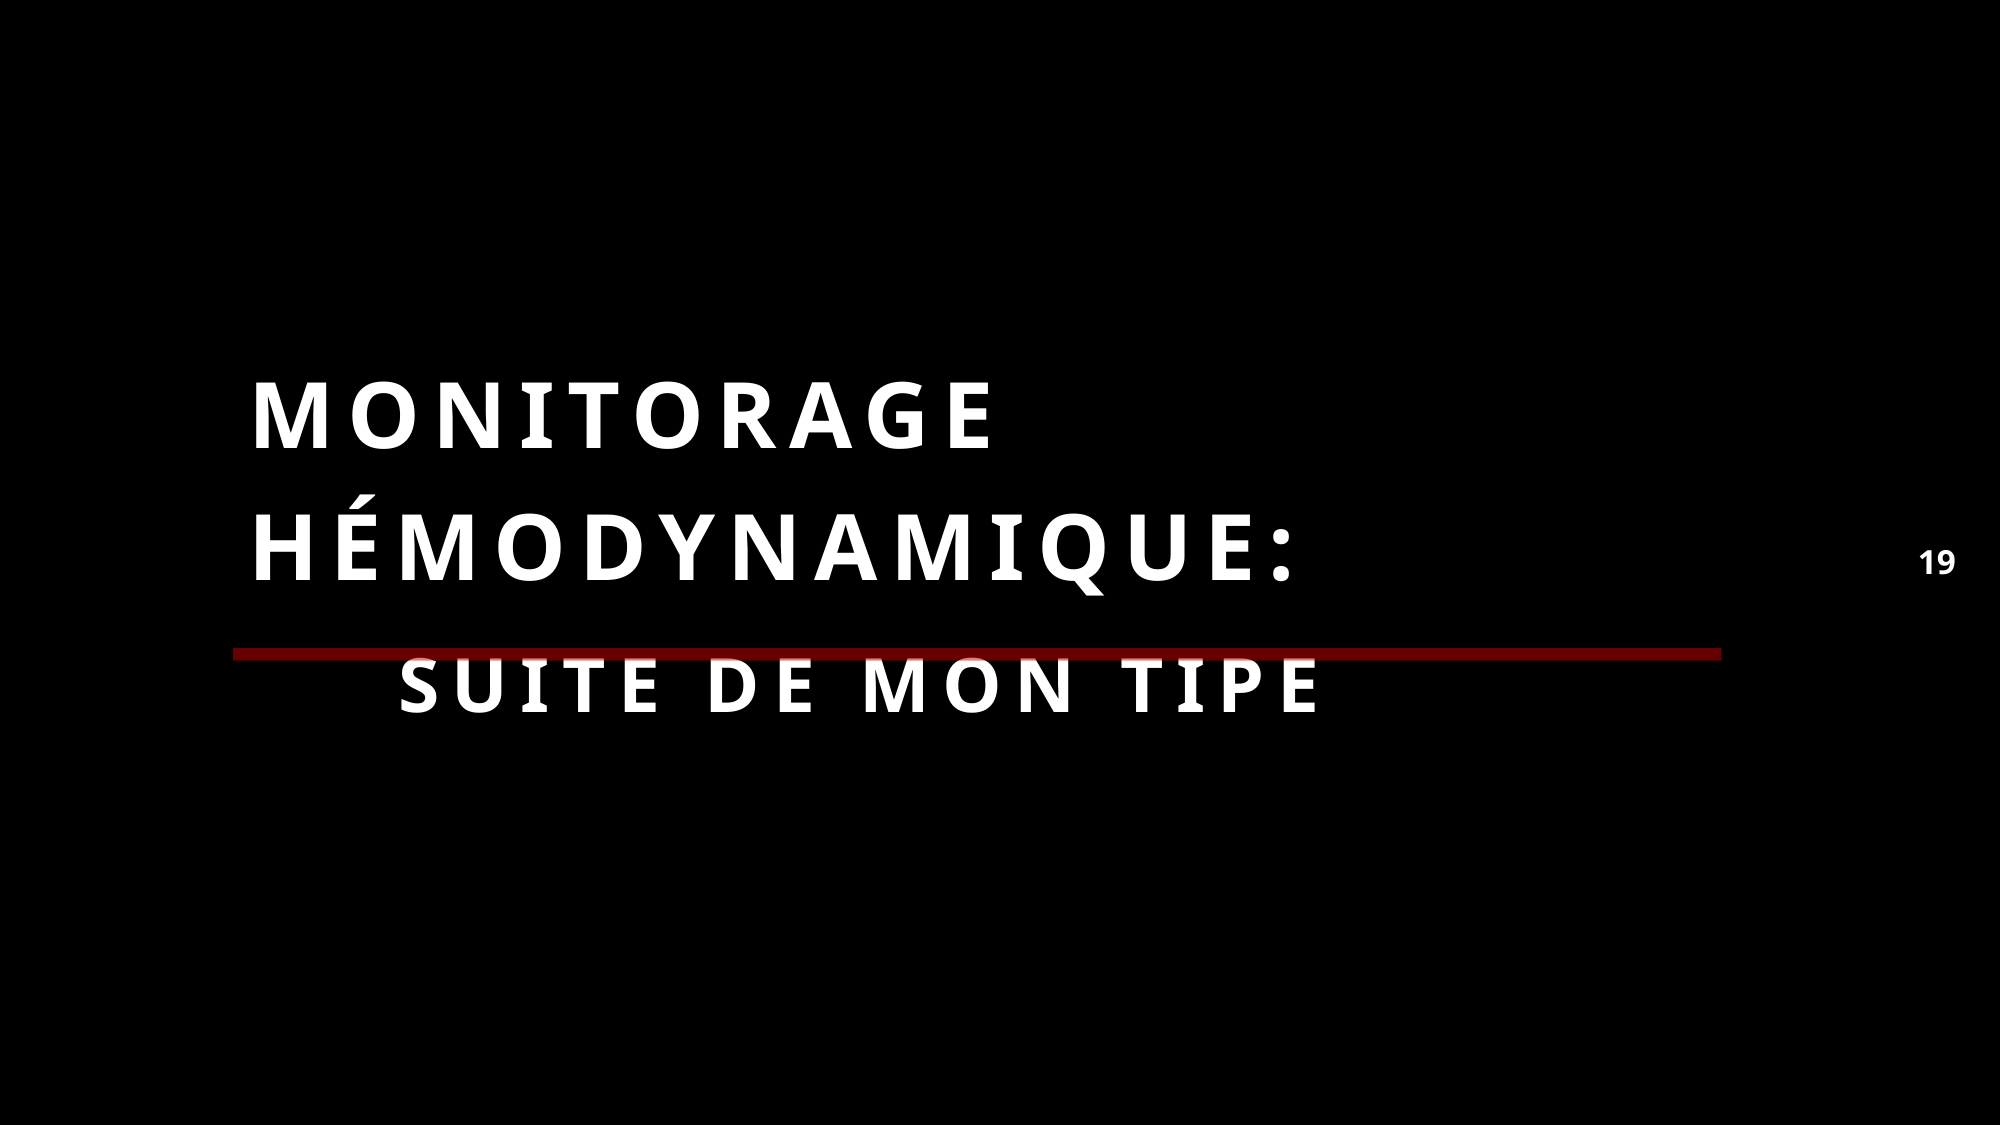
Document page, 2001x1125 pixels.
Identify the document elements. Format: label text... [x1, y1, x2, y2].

title Monitorage Hémodynamique: Suite de mon TIPE [233, 327, 1774, 614]
slide_number 19 [1885, 528, 1989, 599]
